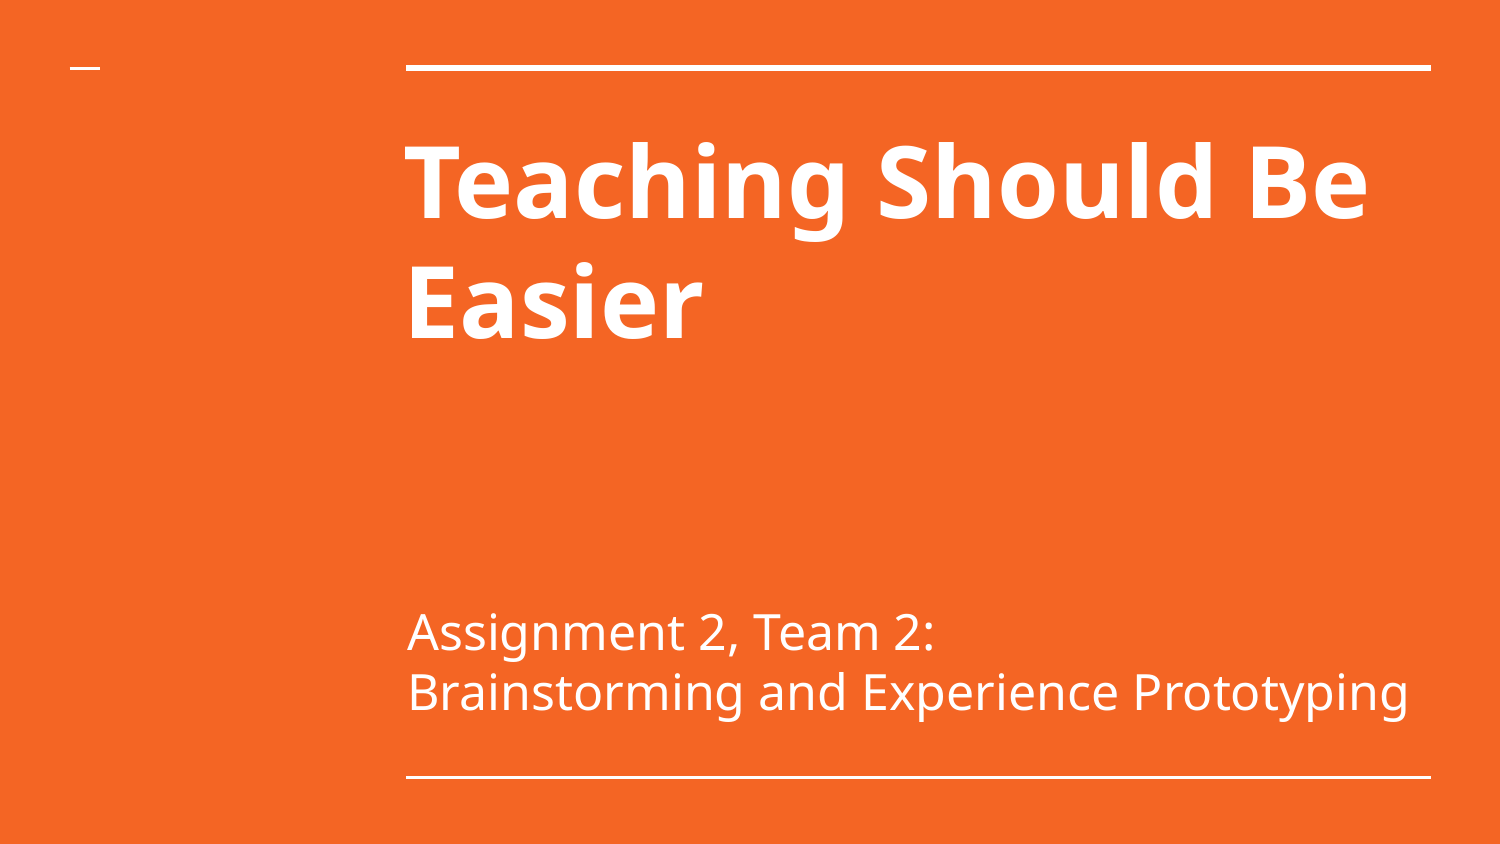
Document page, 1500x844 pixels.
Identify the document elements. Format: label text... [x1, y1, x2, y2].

title Teaching Should Be Easier [389, 103, 1428, 357]
subtitle Assignment 2, Team 2: Brainstorming and Experience Prototyping [392, 531, 1431, 735]
